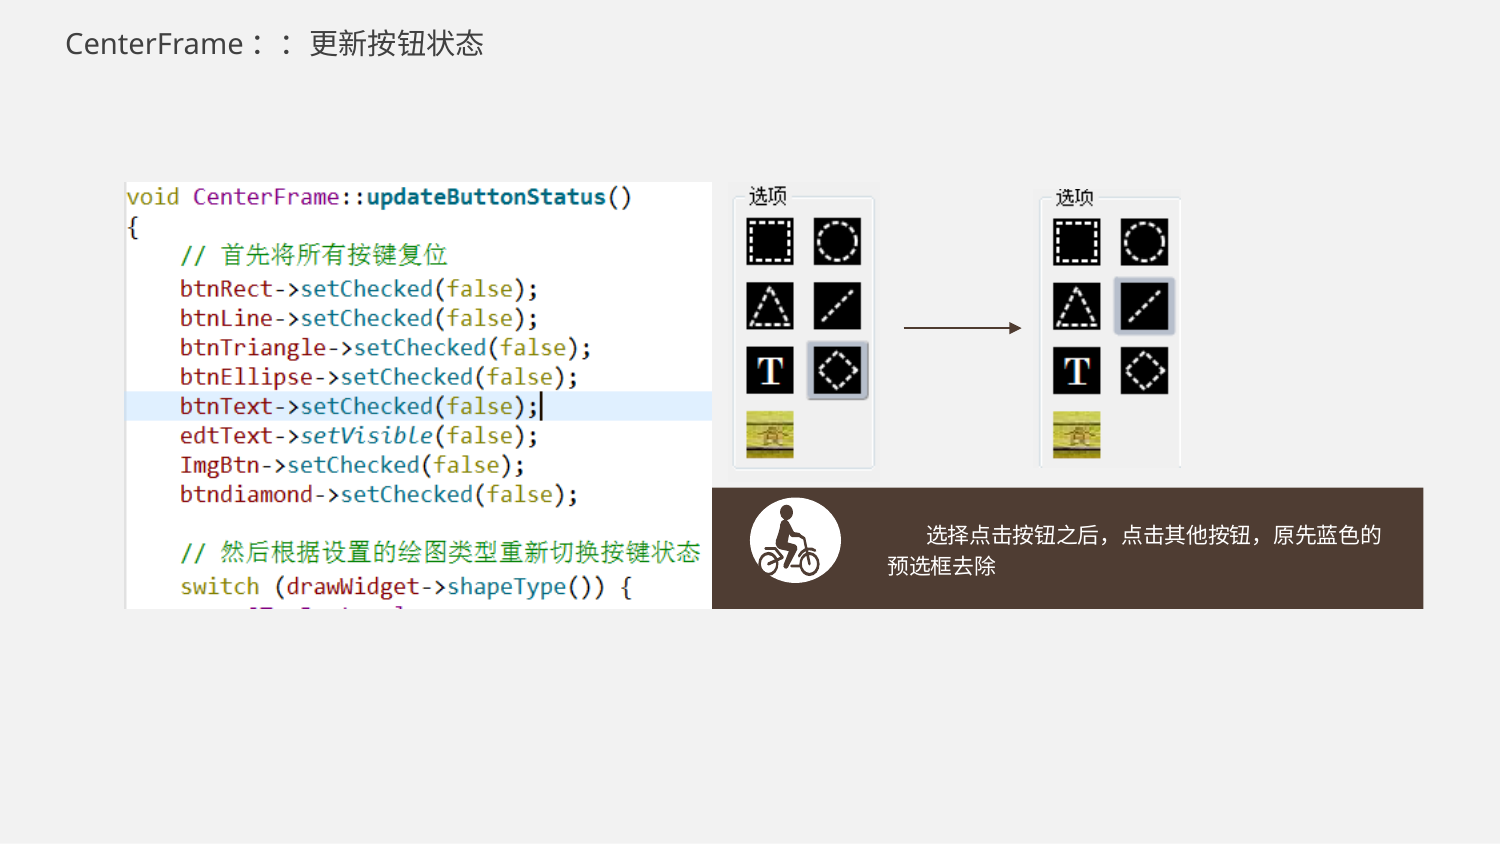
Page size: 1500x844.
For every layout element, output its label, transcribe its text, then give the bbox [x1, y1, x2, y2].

picture [1033, 188, 1181, 468]
picture [728, 182, 881, 482]
text_box CenterFrame：：更新按钮状态 [64, 28, 561, 91]
picture [124, 182, 712, 610]
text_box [711, 487, 1424, 624]
